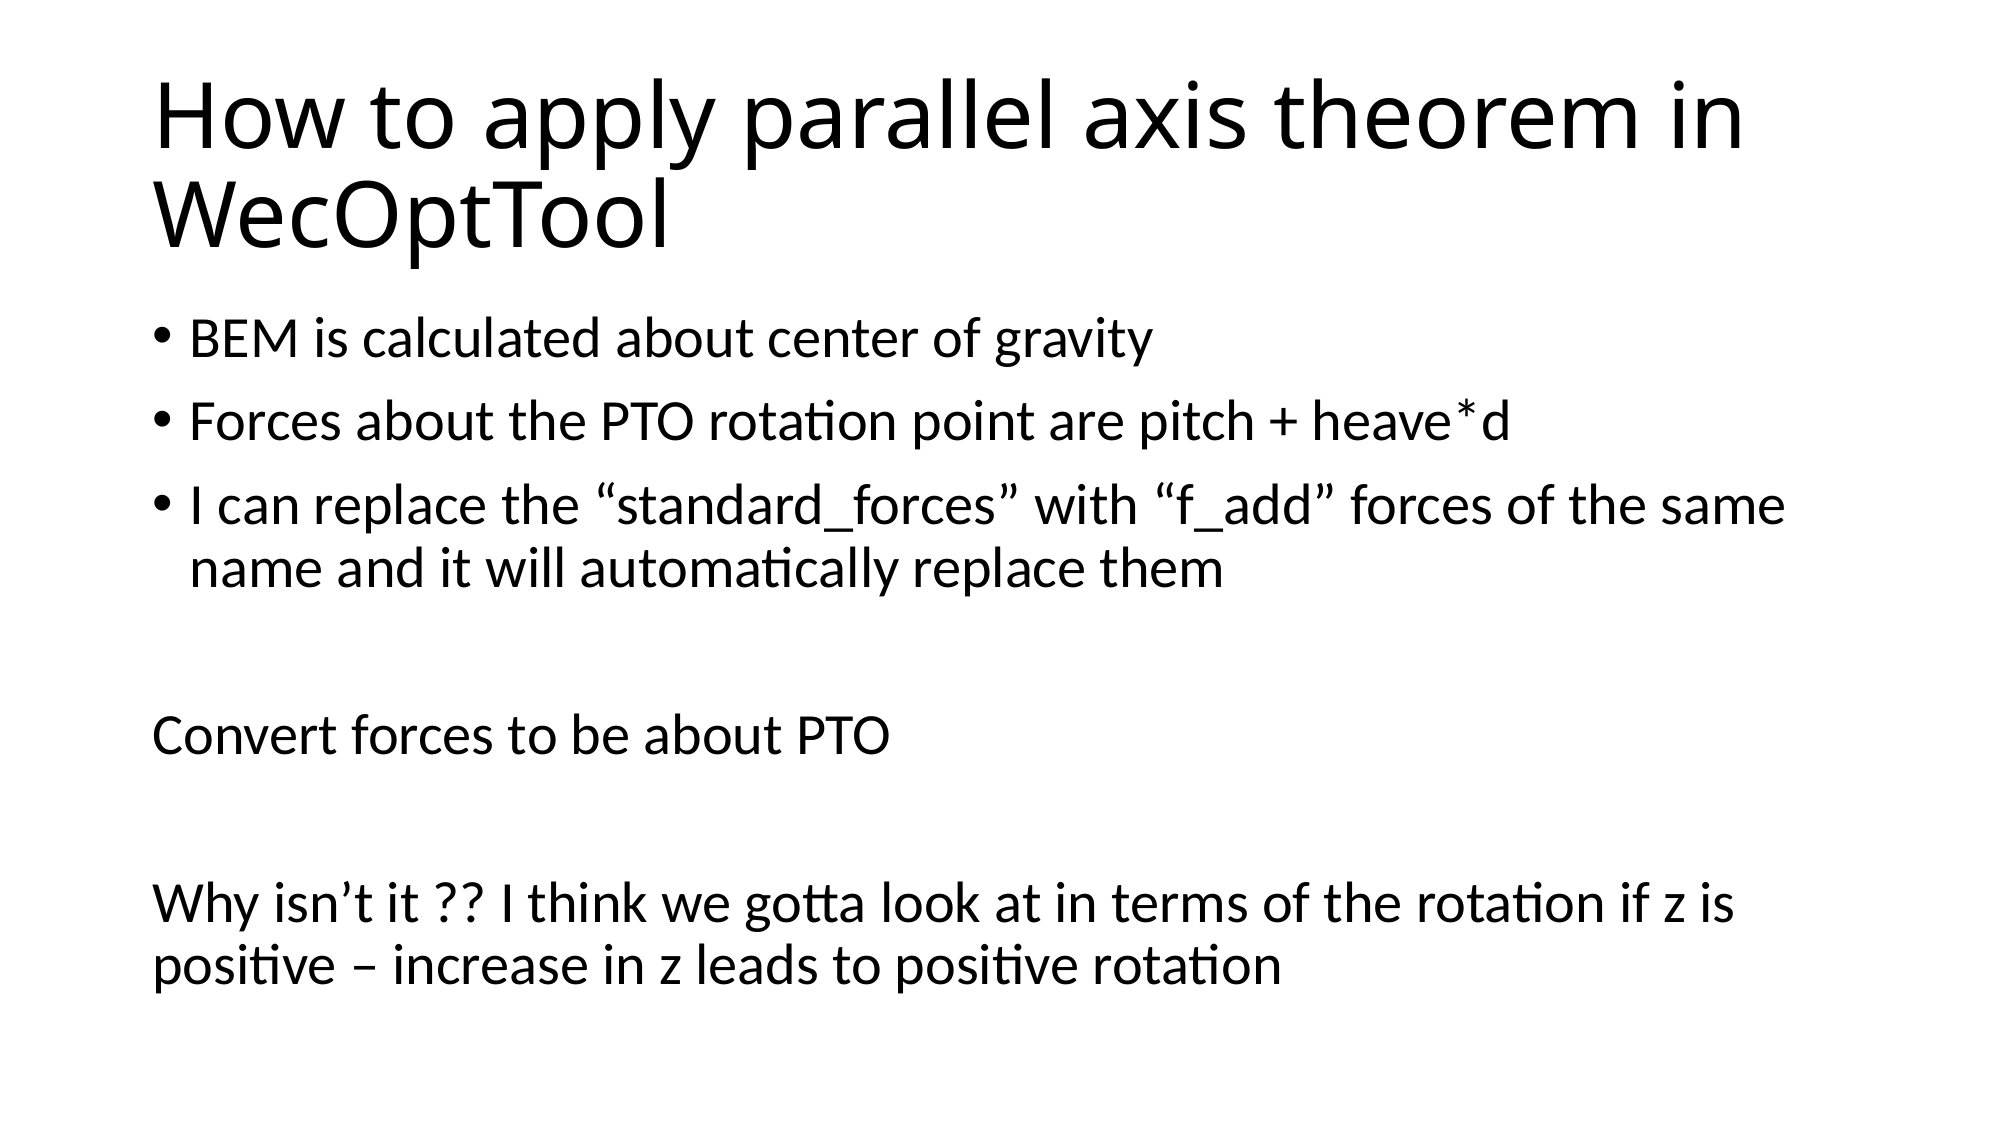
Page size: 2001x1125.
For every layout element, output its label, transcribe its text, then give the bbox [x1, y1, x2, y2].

title How to apply parallel axis theorem in WecOptTool [137, 59, 1863, 278]
